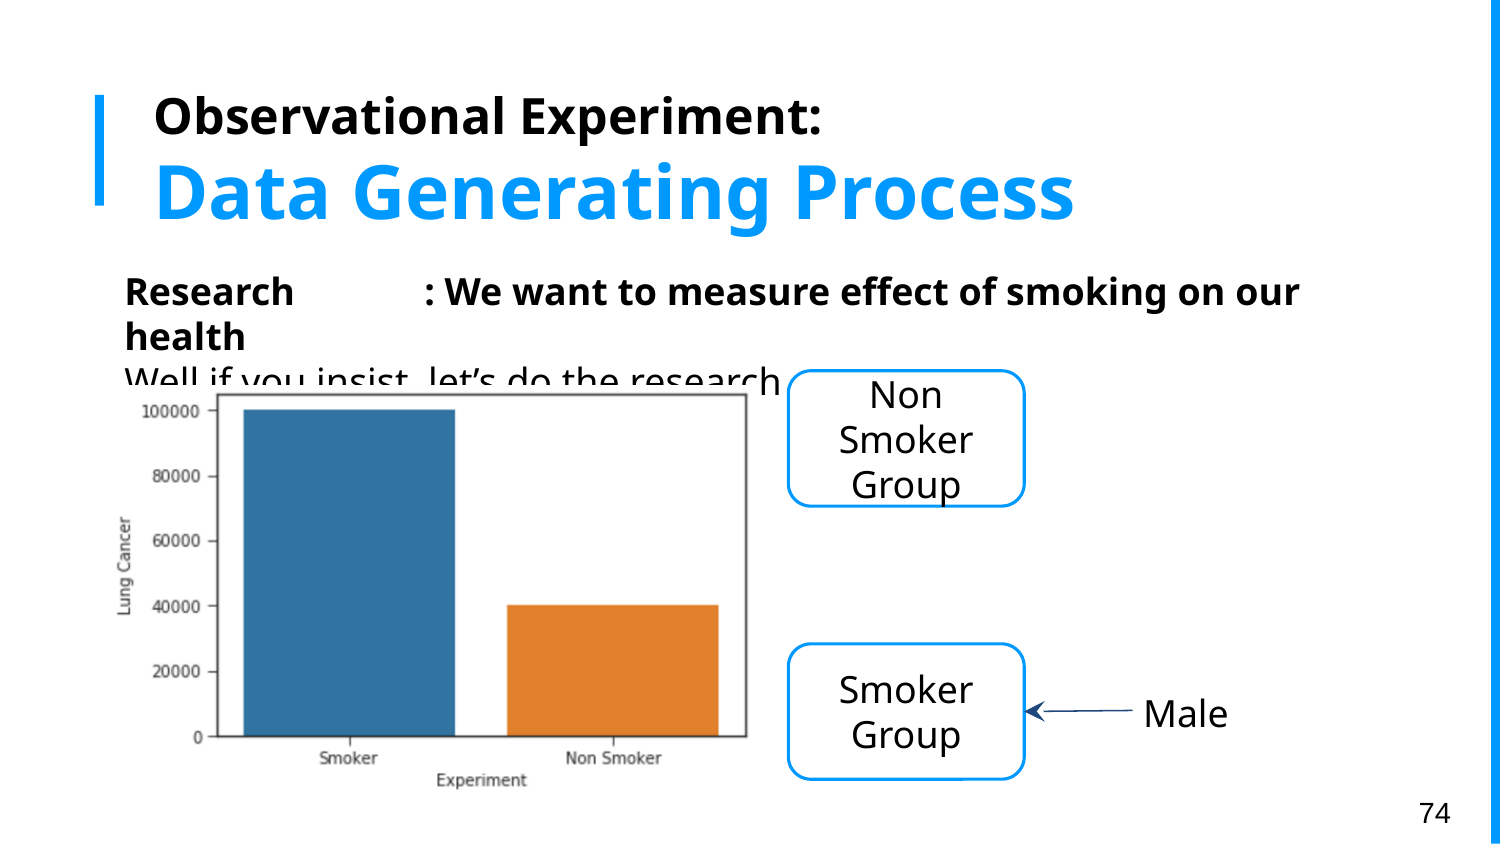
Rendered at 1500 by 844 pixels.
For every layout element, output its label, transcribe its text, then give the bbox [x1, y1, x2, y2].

picture [109, 385, 758, 794]
slide_number ‹#› [1403, 779, 1494, 844]
text_box Male [1128, 674, 1372, 748]
title Observational Experiment: Data Generating Process [138, 69, 1415, 210]
text_box Non Smoker Group [788, 370, 1025, 507]
text_box Smoker Group [788, 643, 1025, 780]
text_box Research : We want to measure effect of smoking on our health Well if you insist, let’s do the research …. [109, 252, 1391, 386]
